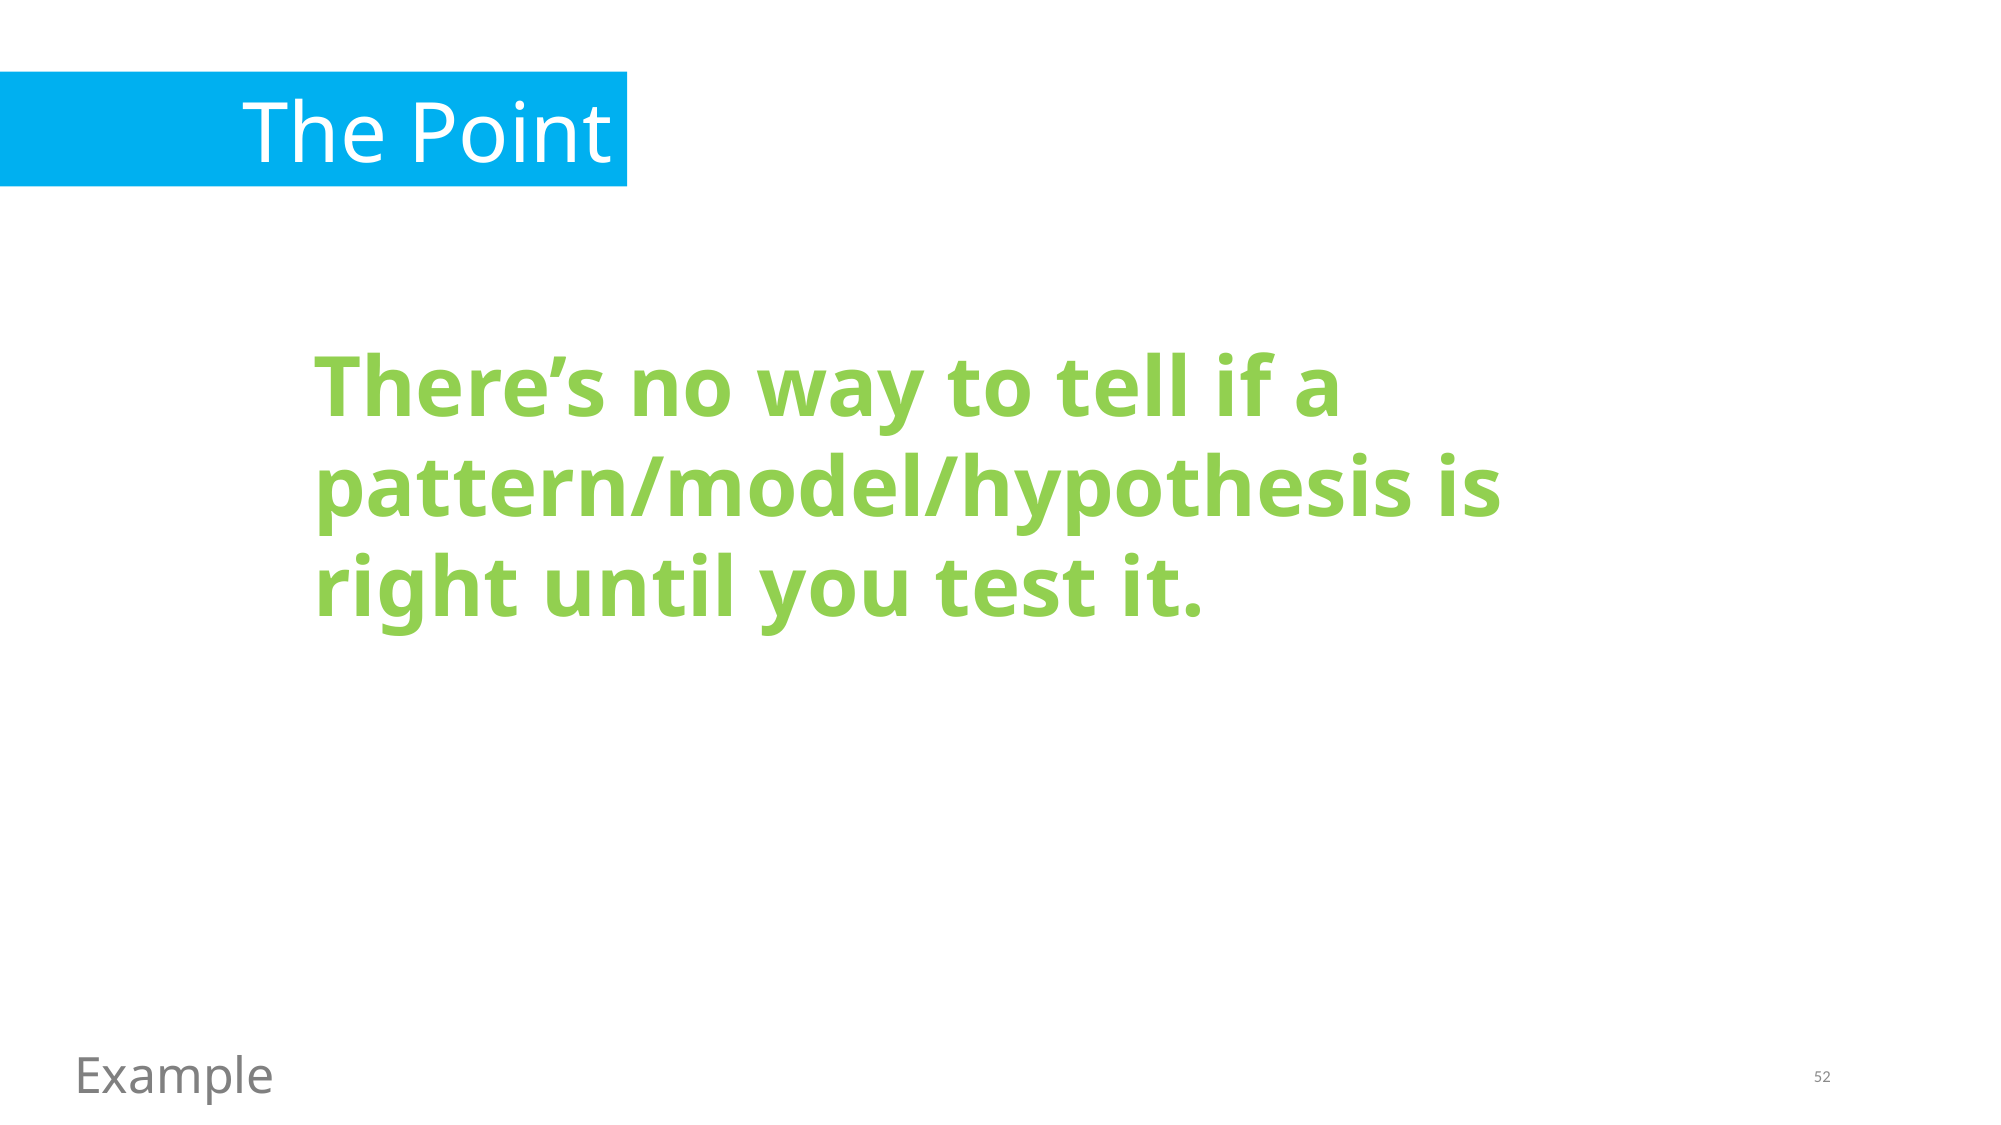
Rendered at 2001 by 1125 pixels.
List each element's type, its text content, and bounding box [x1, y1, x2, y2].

text_box There’s no way to tell if a pattern/model/hypothesis is right until you test it. [298, 325, 1529, 641]
slide_number 52 [1529, 1045, 1847, 1106]
text_box Example [59, 1036, 1529, 1111]
text_box The Point [0, 71, 628, 187]
